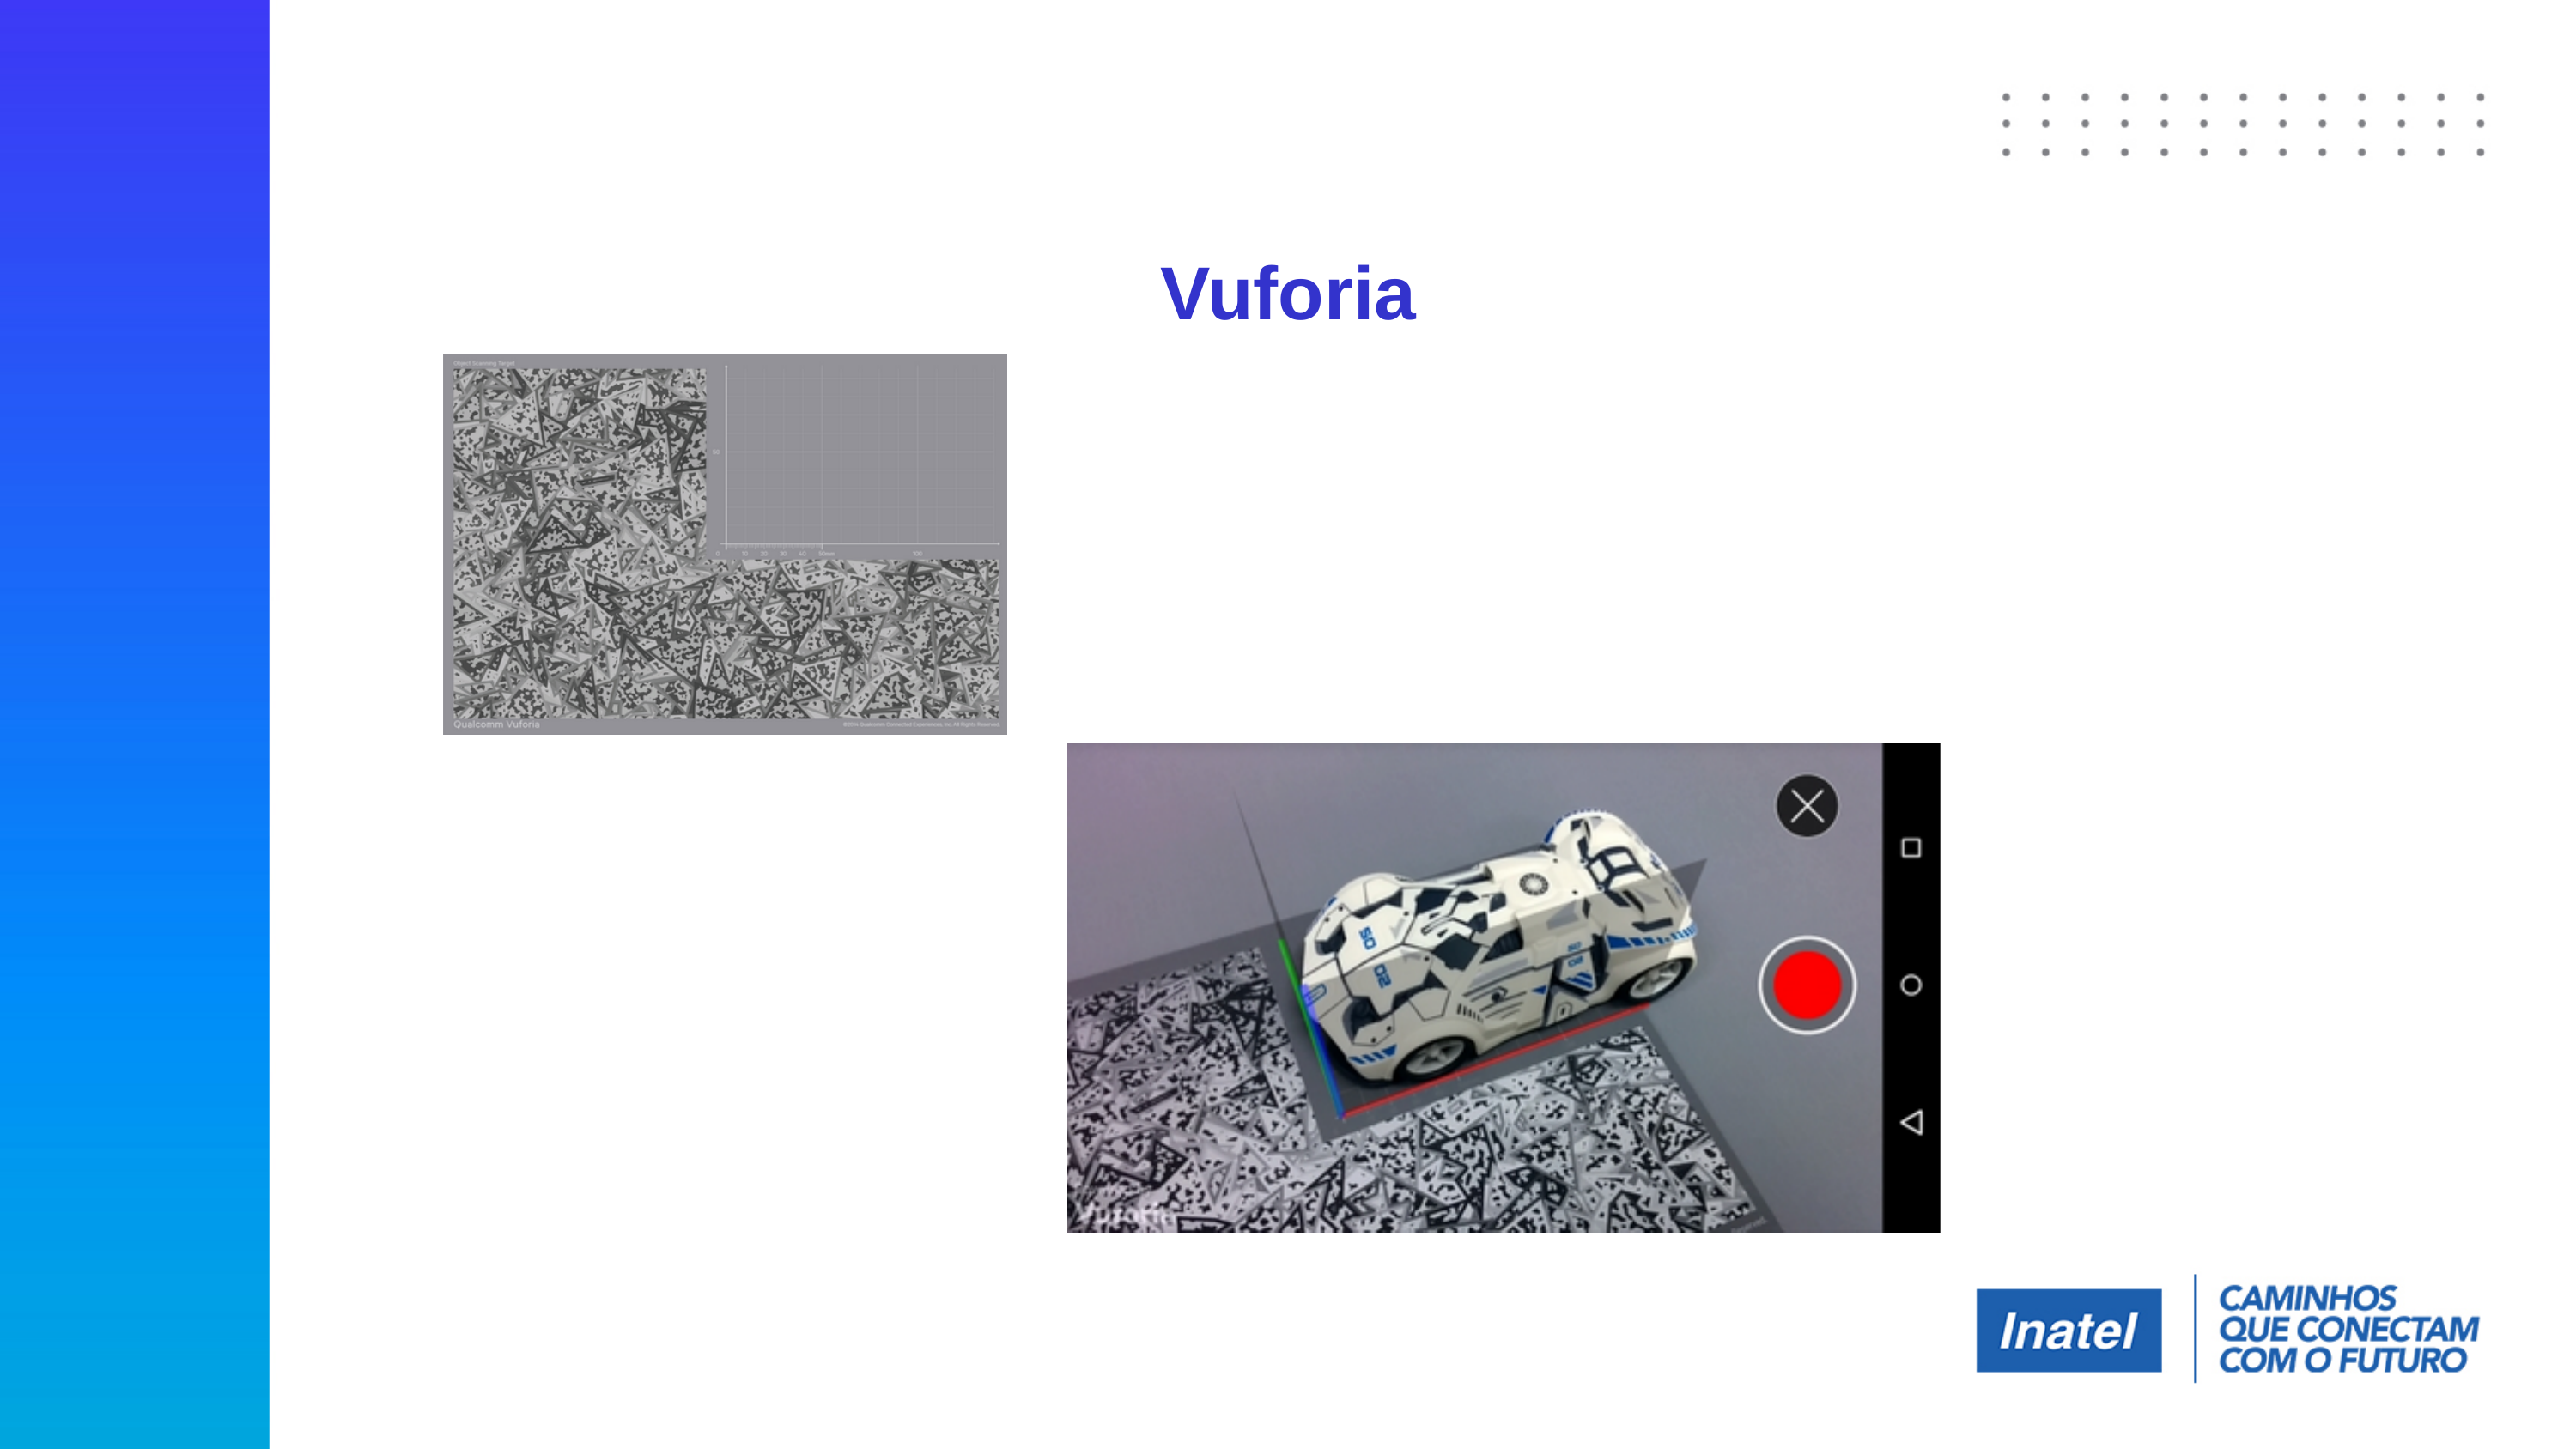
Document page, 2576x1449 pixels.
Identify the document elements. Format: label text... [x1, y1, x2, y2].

text_box Vuforia [466, 225, 2110, 313]
picture [0, 0, 2576, 1449]
text_box [386, 313, 2255, 431]
